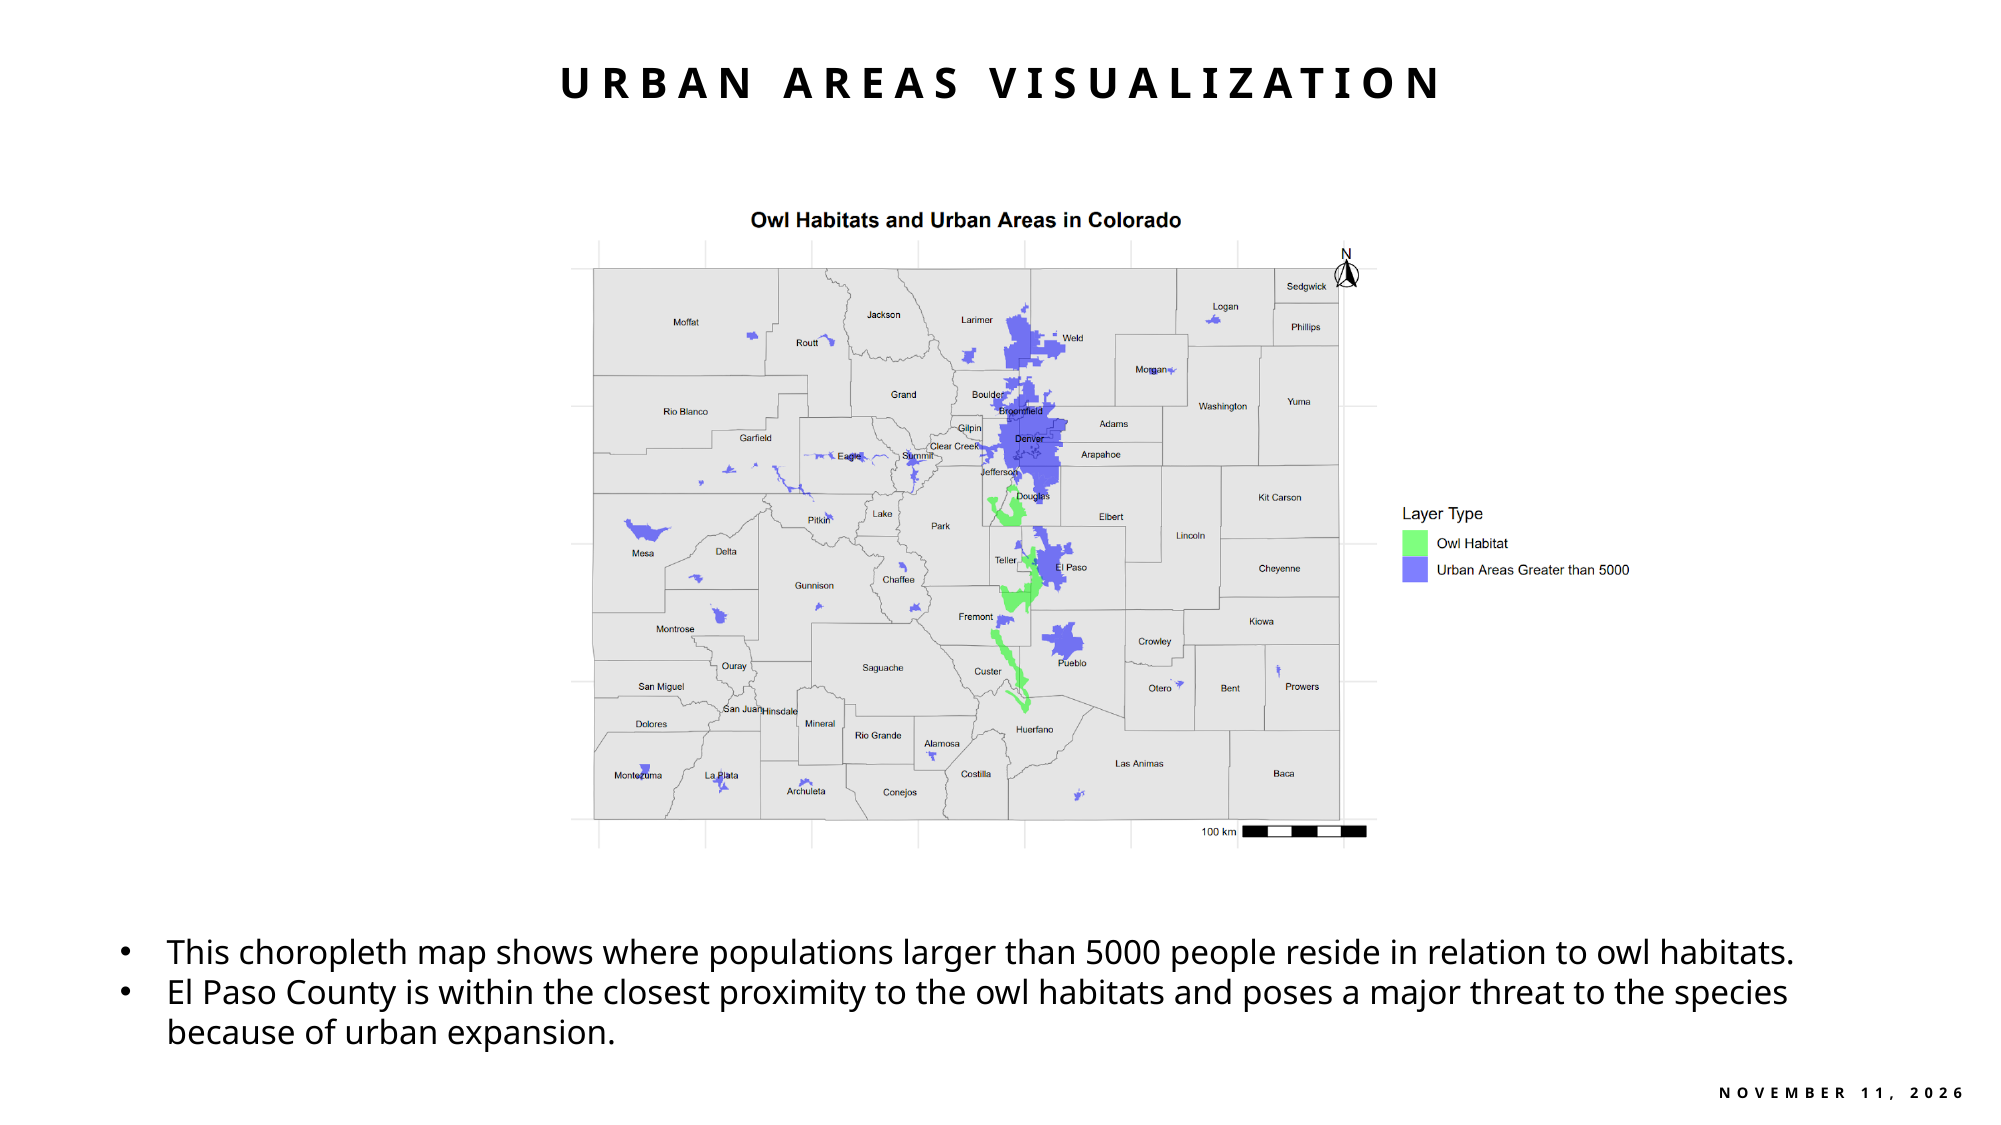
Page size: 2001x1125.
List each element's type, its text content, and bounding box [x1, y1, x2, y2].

picture [571, 145, 1634, 900]
text_box This choropleth map shows where populations larger than 5000 people reside in relation to owl habitats. El Paso County is within the closest proximity to the owl habitats and poses a major threat to the species because of urban expansion. [104, 923, 1844, 1059]
title urban areas Visualization [544, 31, 1456, 122]
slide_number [1376, 1063, 1977, 1124]
